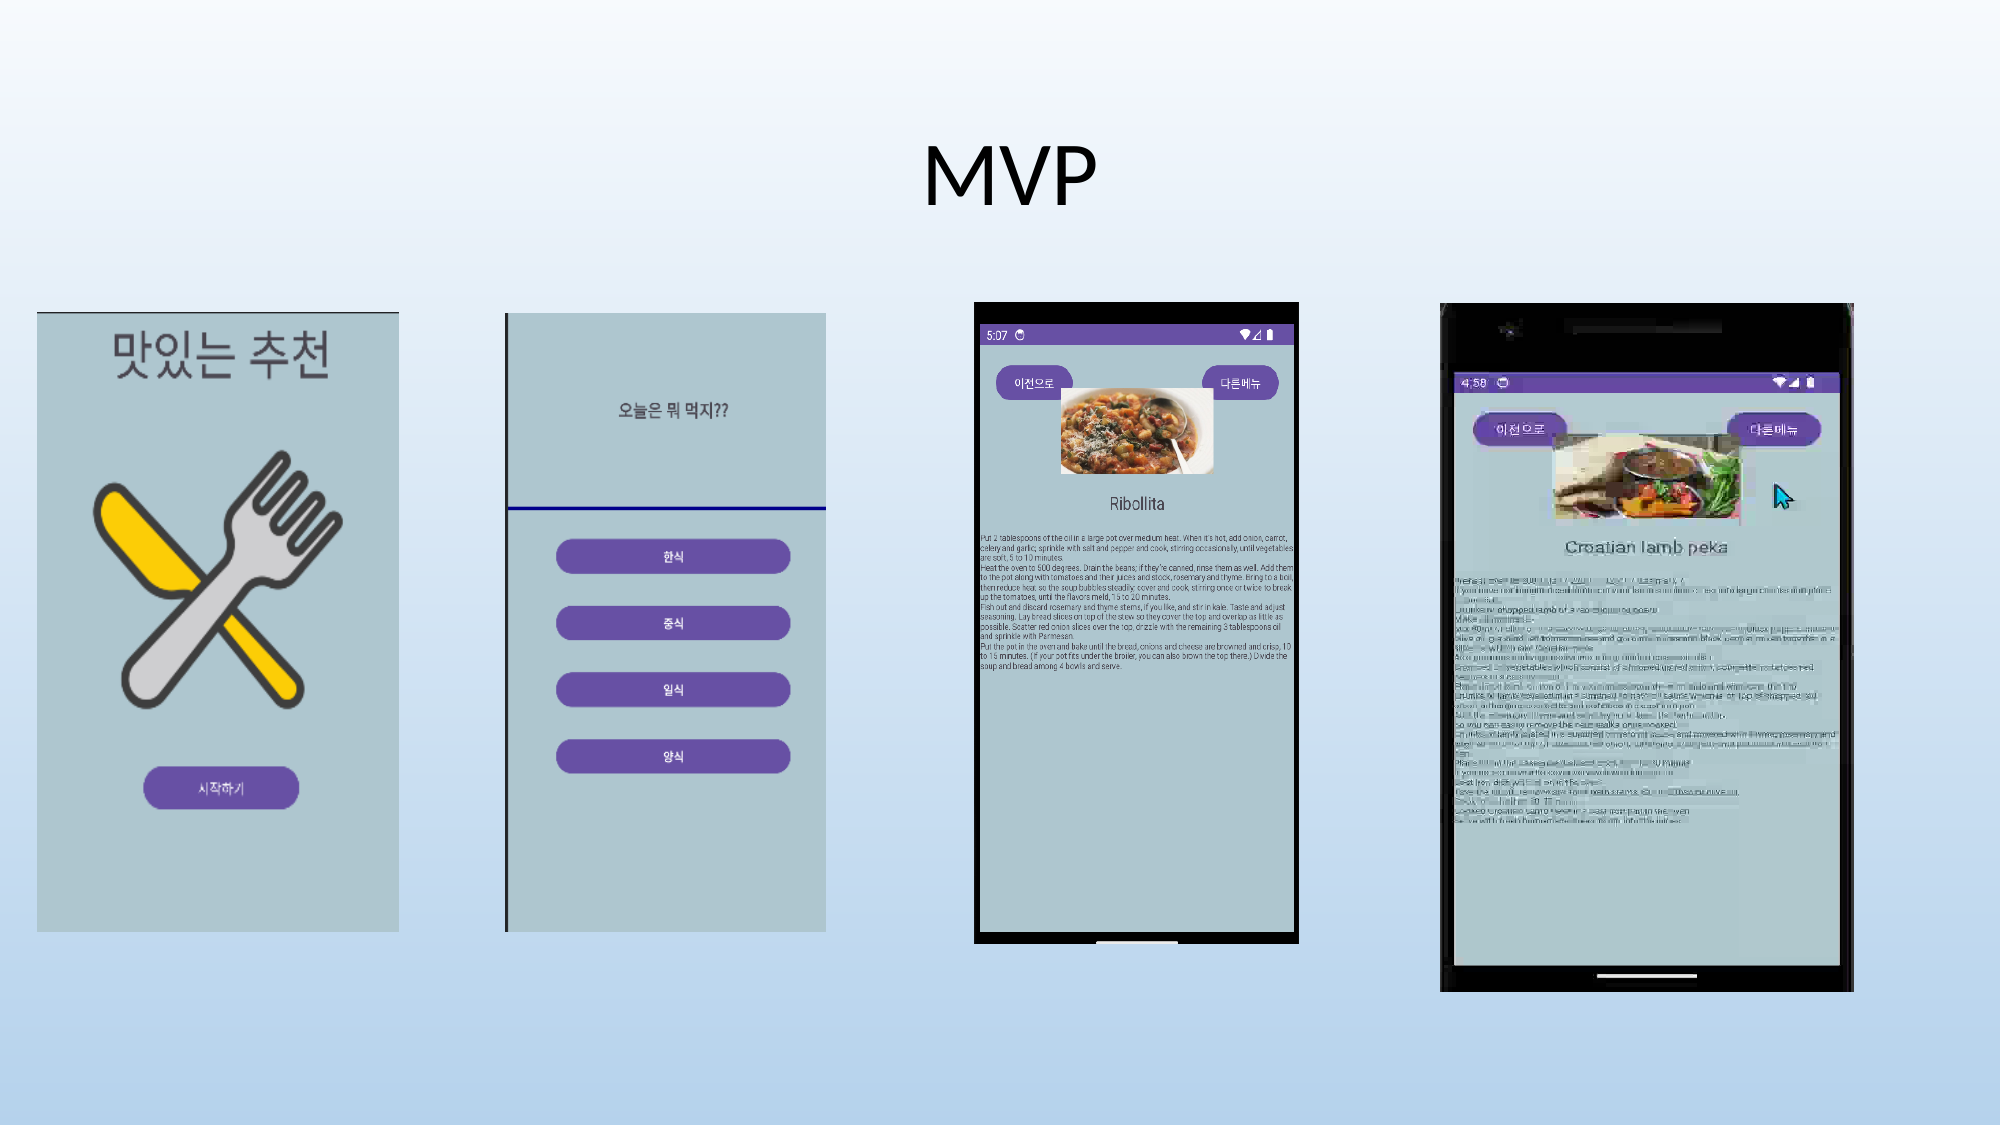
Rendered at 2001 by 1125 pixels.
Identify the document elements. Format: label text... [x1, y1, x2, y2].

picture [974, 302, 1299, 944]
title MVP [137, 59, 1863, 278]
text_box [1439, 302, 1855, 993]
picture [505, 313, 826, 932]
picture [37, 312, 399, 932]
